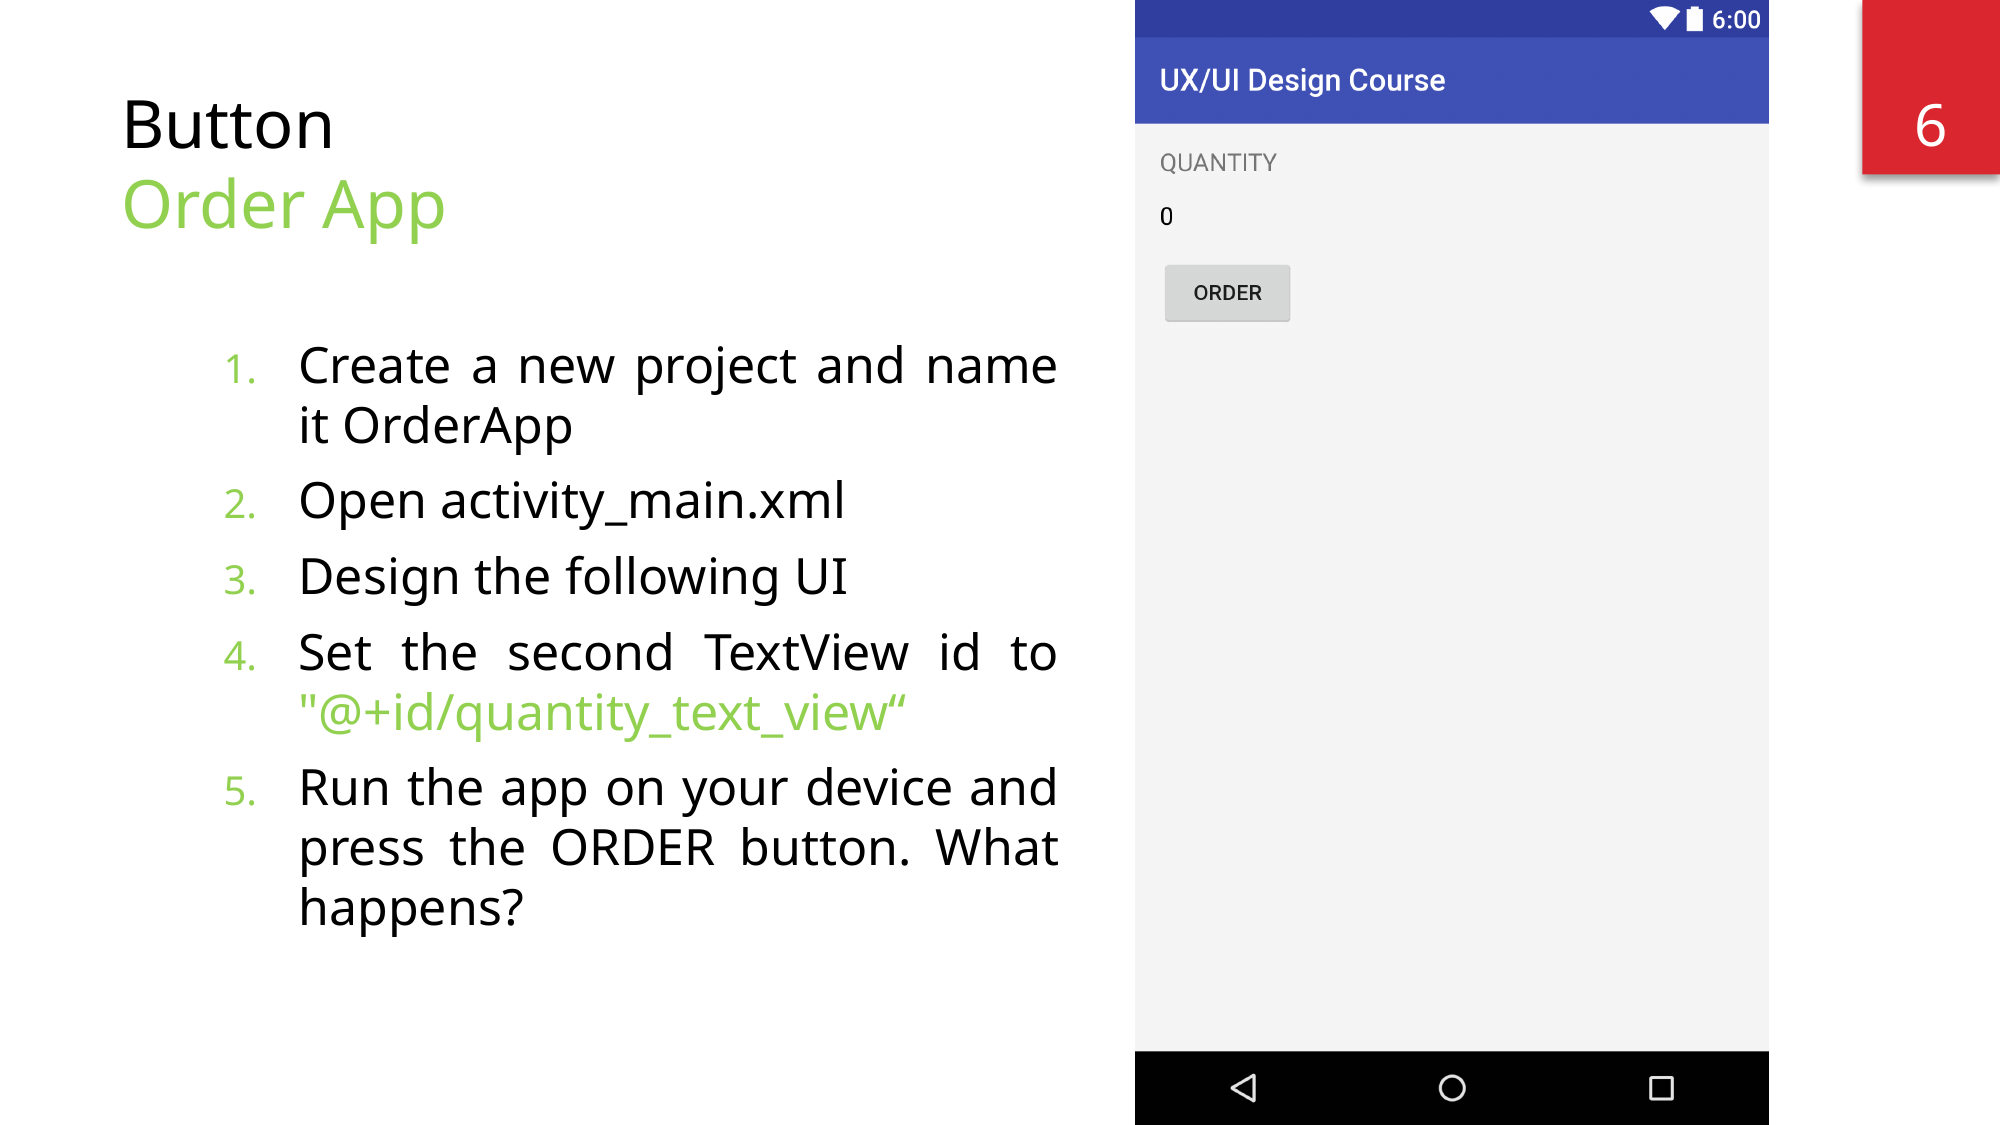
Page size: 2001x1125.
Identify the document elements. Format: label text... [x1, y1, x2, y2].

list Create a new project and name it OrderApp Open activity_main.xml Design the following UI Set the second TextView id to "@+id/quantity_text_view“ Run the app on your device and press the ORDER button. What happens? [208, 325, 1075, 1005]
title Button Order App [106, 74, 1129, 304]
text_box 6 [1862, 0, 2000, 175]
picture [1135, 0, 1769, 1125]
